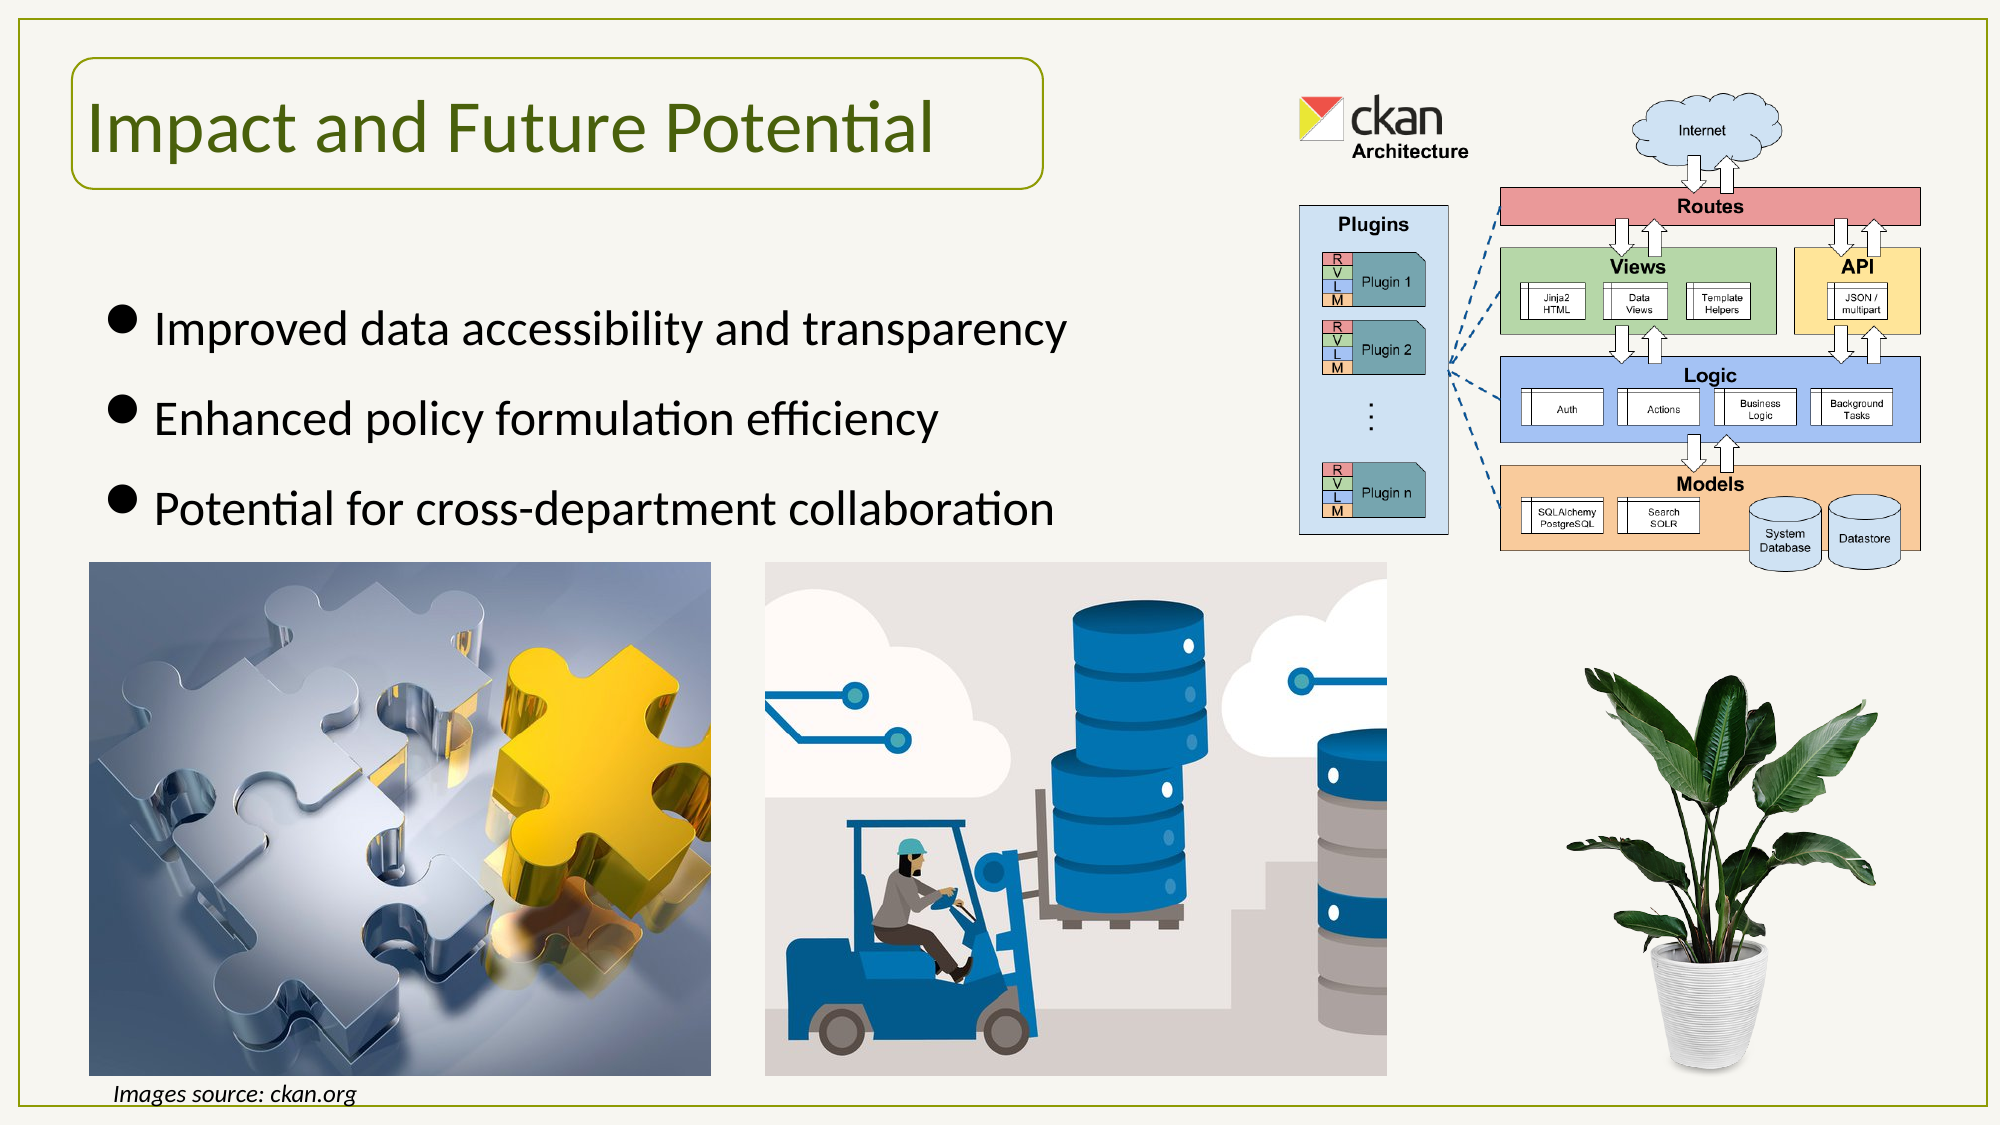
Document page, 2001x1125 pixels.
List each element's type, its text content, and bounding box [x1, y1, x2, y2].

text_box [72, 176, 1043, 190]
text_box Improved data accessibility and transparency Enhanced policy formulation efficiency Potential for cross-department collaboration [89, 258, 1253, 543]
picture [89, 562, 711, 1076]
text_box Impact and Future Potential [71, 70, 1043, 176]
text_box Images source: ckan.org [98, 1069, 766, 1106]
text_box [73, 57, 1042, 70]
text_box [18, 18, 1988, 1107]
picture [765, 58, 1968, 1106]
picture [1295, 675, 1308, 688]
